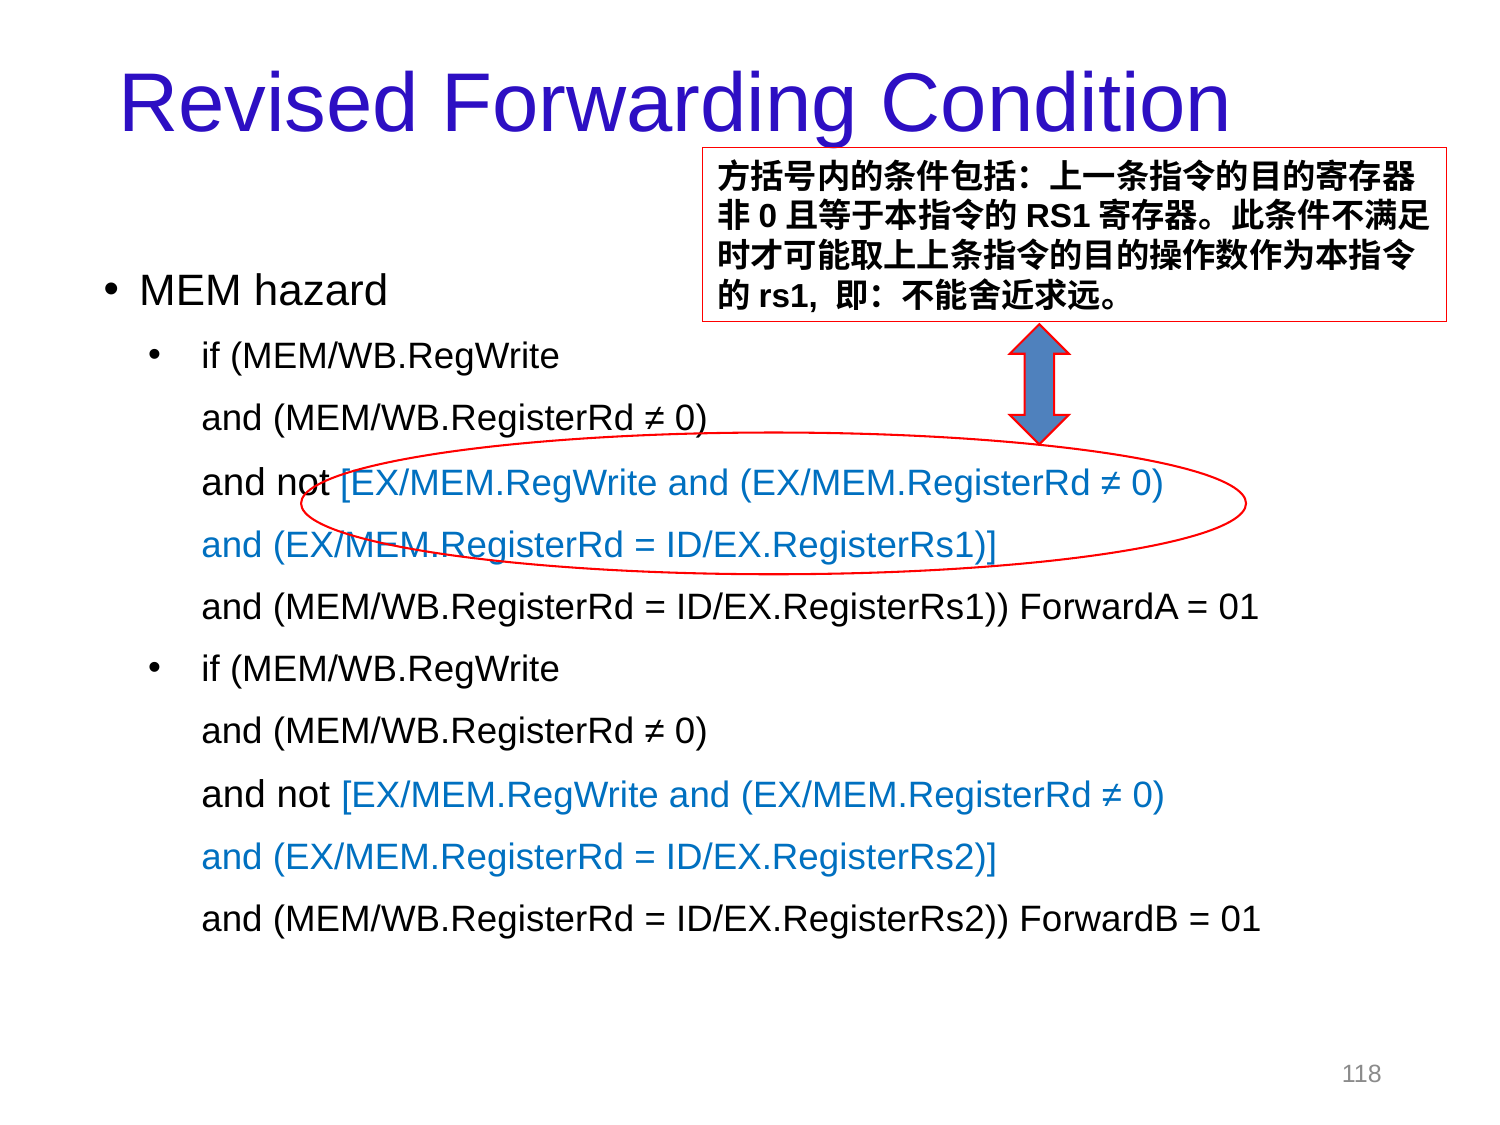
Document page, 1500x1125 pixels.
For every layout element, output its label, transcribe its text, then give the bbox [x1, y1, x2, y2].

title Revised Forwarding Condition [103, 36, 1397, 173]
text_box [1007, 322, 1072, 446]
slide_number 118 [1059, 1042, 1397, 1103]
text_box 方括号内的条件包括：上一条指令的目的寄存器非0且等于本指令的RS1寄存器。此条件不满足时才可能取上上条指令的目的操作数作为本指令的rs1, 即：不能舍近求远。 [702, 147, 1447, 322]
text_box [300, 431, 1248, 576]
list MEM hazard if (MEM/WB.RegWrite and (MEM/WB.RegisterRd ≠ 0) and not [EX/MEM.RegWrite and (EX/MEM.RegisterRd ≠ 0) and (EX/MEM.RegisterRd = ID/EX.RegisterRs1)] and (MEM/WB.RegisterRd = ID/EX.RegisterRs1)) ForwardA = 01 if (MEM/WB.RegWrite and (MEM/WB.RegisterRd ≠ 0) and not [EX/MEM.RegWrite and (EX/MEM.RegisterRd ≠ 0) and (EX/MEM.RegisterRd = ID/EX.RegisterRs2)] and (MEM/WB.RegisterRd = ID/EX.RegisterRs2)) ForwardB = 01 [88, 243, 1383, 958]
